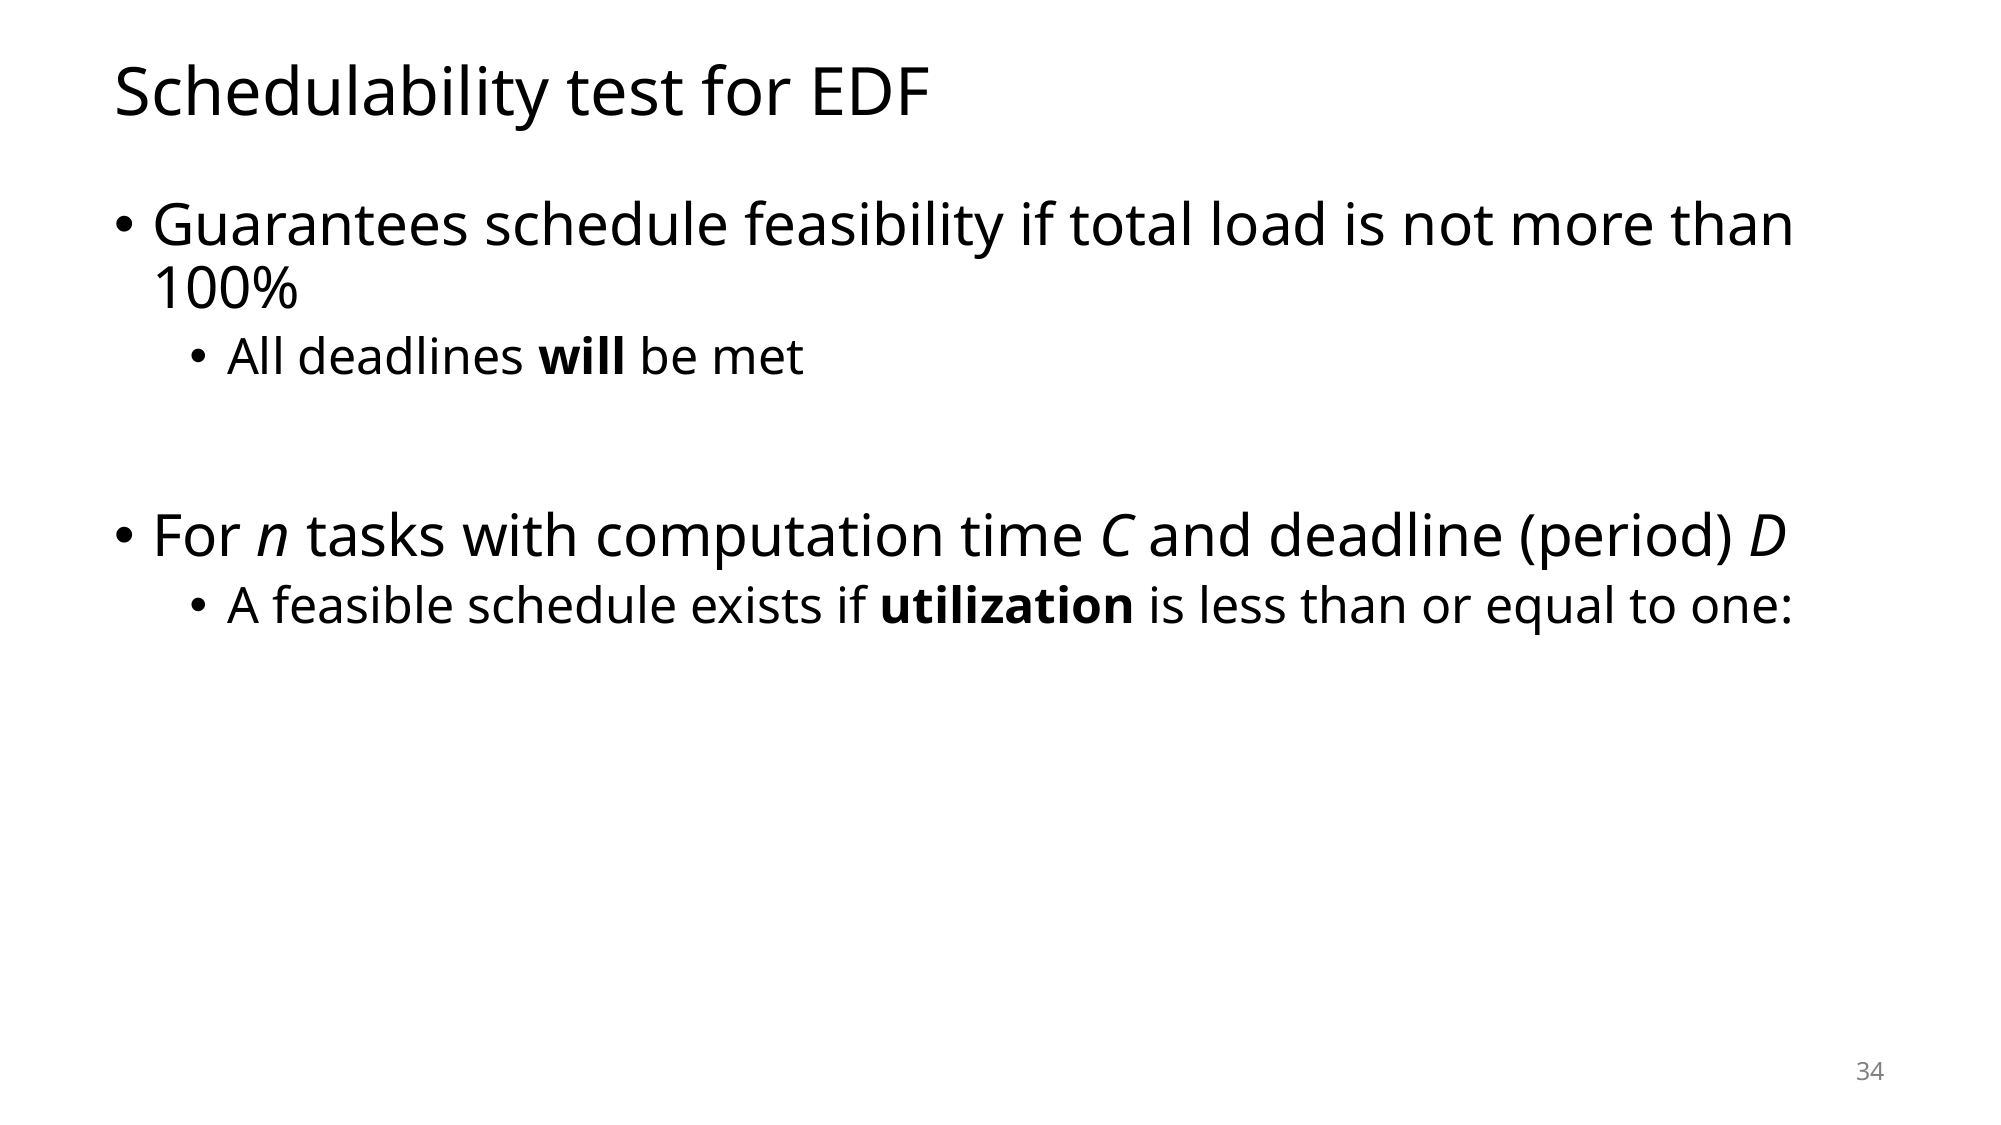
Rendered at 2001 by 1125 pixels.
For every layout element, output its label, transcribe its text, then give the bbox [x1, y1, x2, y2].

slide_number 34 [1749, 1042, 1900, 1103]
title Schedulability test for EDF [99, 37, 1900, 150]
